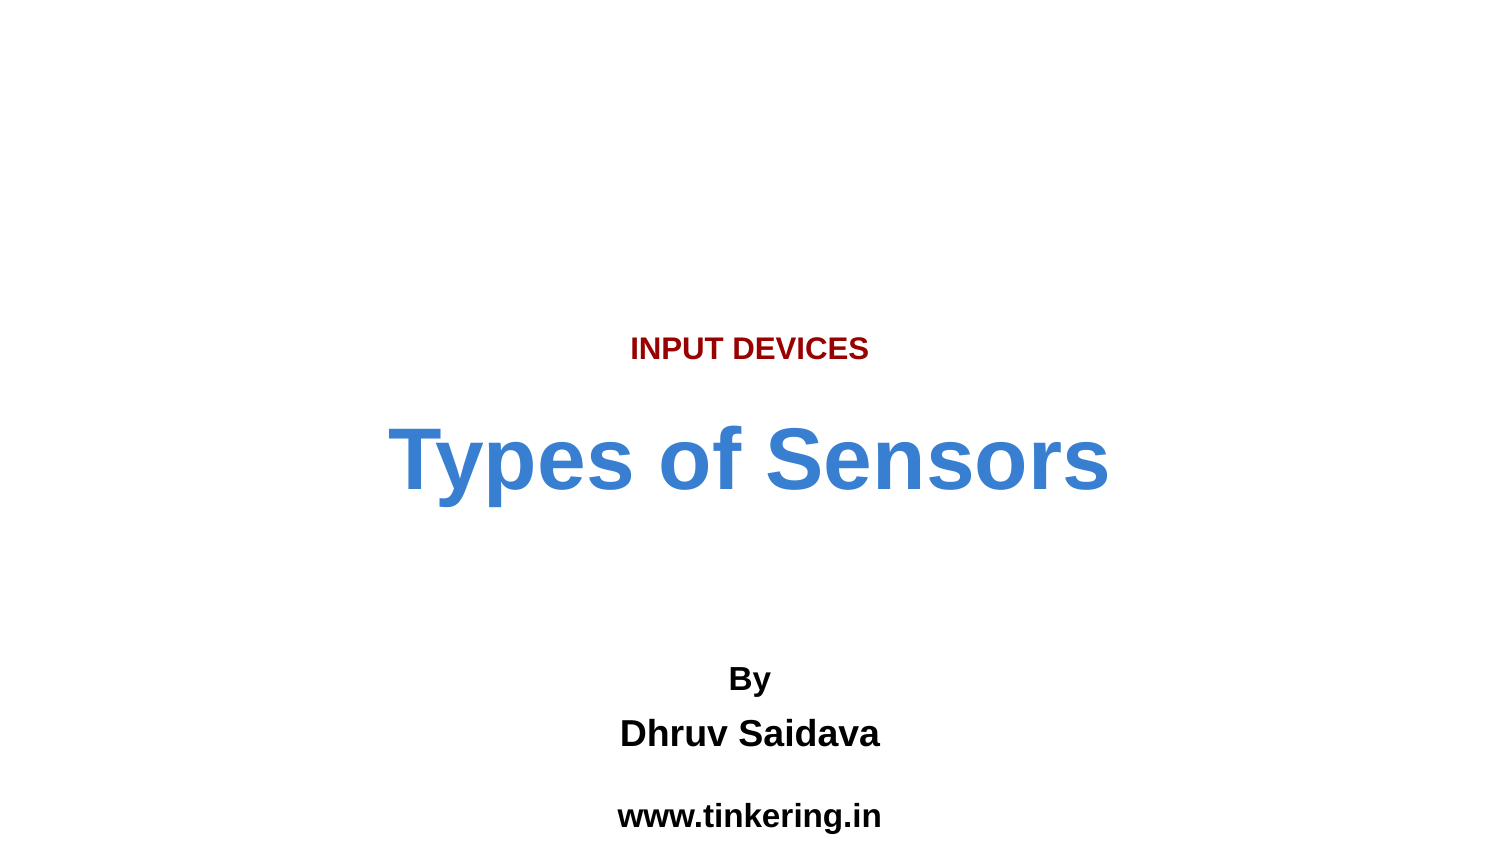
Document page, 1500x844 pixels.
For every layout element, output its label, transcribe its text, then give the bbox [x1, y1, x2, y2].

text_box Dhruv Saidava [566, 694, 934, 746]
text_box INPUT DEVICES [502, 313, 998, 365]
text_box Types of Sensors [227, 365, 1273, 502]
text_box www.tinkering.in [566, 778, 934, 831]
text_box By [566, 642, 934, 694]
